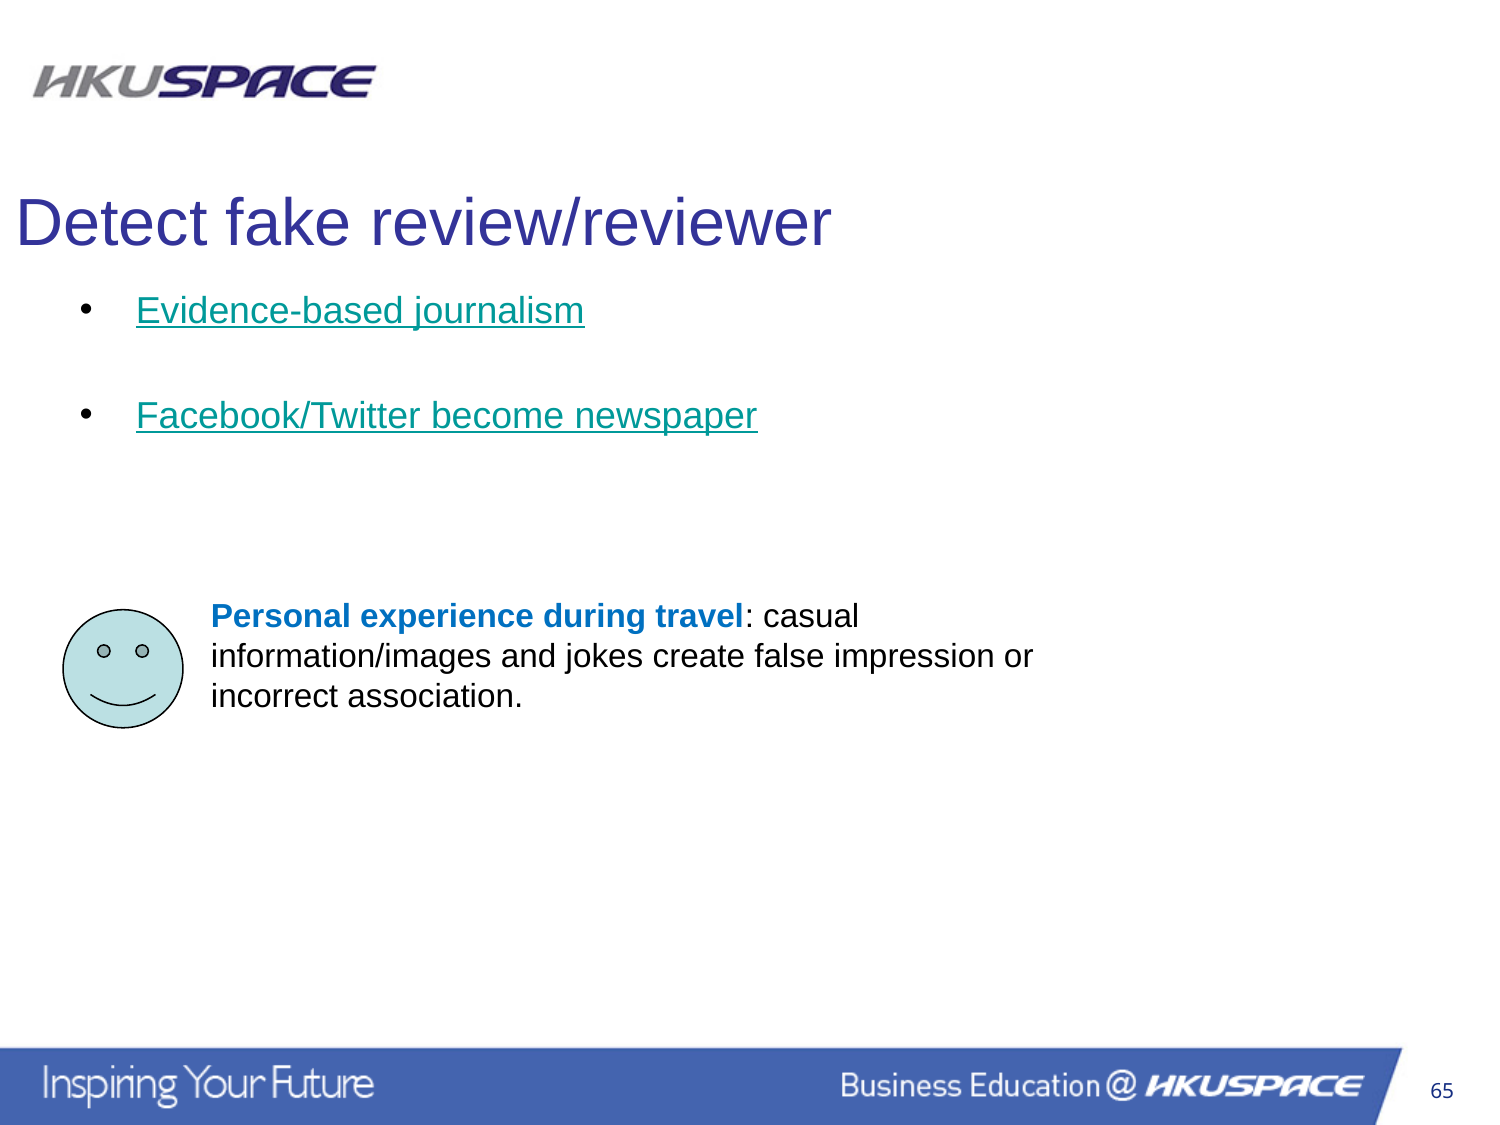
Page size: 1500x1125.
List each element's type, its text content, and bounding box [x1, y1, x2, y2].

text_box [63, 609, 183, 728]
title Detect fake review/reviewer [0, 101, 1325, 266]
text_box Evidence-based journalism Facebook/Twitter become newspaper Personal experience during travel: casual information/images and jokes create false impression or incorrect association. [64, 278, 1093, 1047]
picture [0, 0, 1500, 1125]
slide_number 65 [1415, 1070, 1499, 1125]
